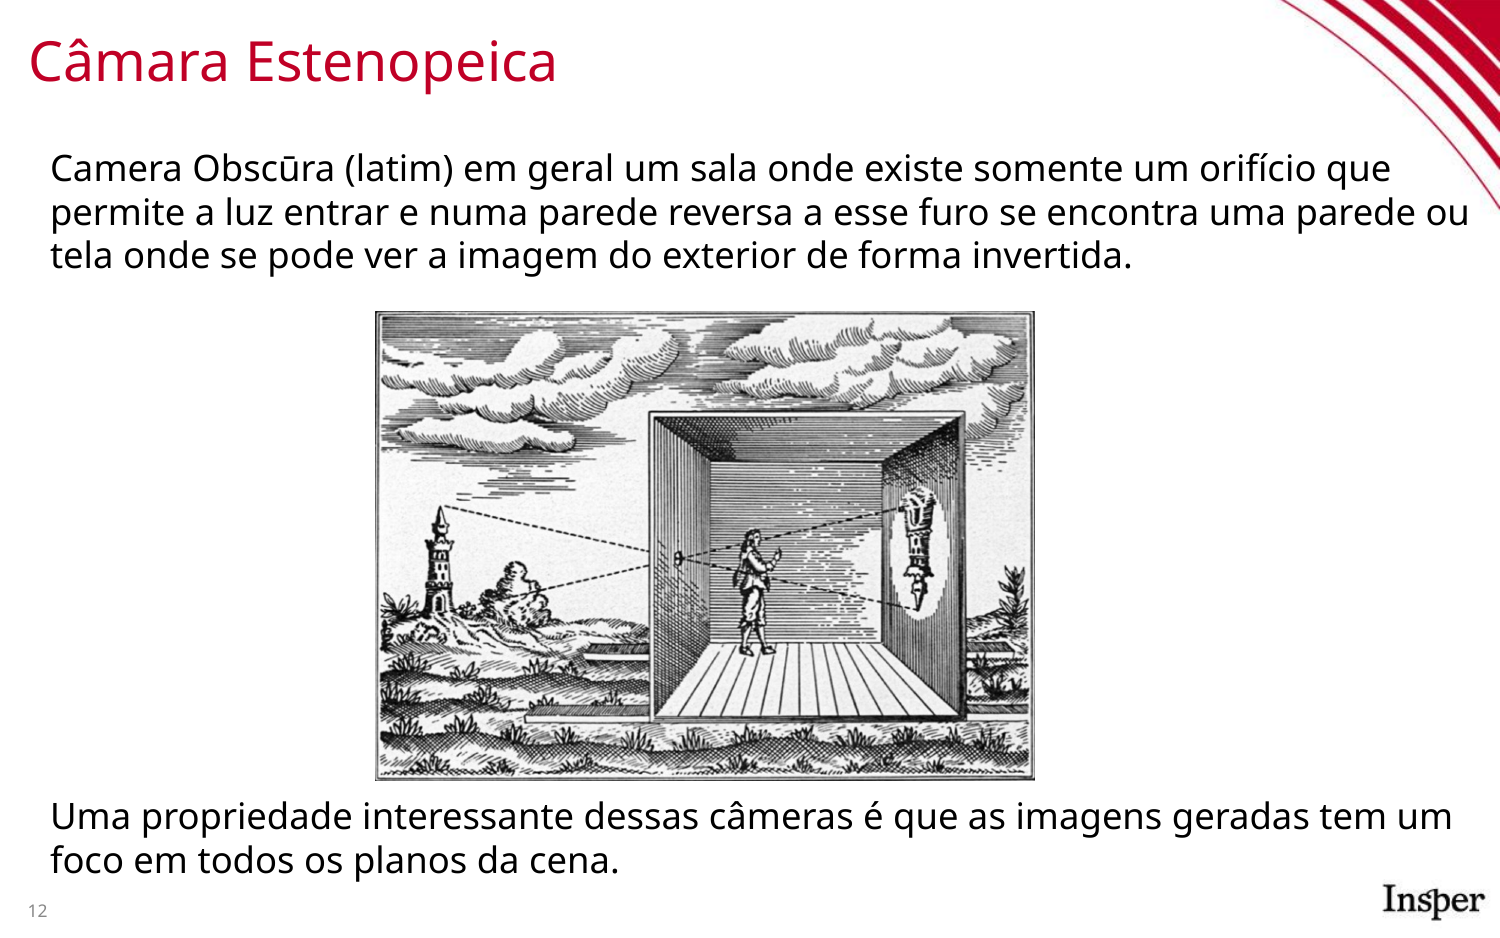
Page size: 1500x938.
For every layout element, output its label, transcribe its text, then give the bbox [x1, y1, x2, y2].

picture [249, 0, 1500, 137]
picture [249, 876, 1500, 938]
list Camera Obscūra (latim) em geral um sala onde existe somente um orifício que permite a luz entrar e numa parede reversa a esse furo se encontra uma parede ou tela onde se pode ver a imagem do exterior de forma invertida. Uma propriedade interessante dessas câmeras é que as imagens geradas tem um foco em todos os planos da cena. [35, 137, 1500, 876]
picture [374, 311, 1036, 782]
title Câmara Estenopeica [13, 18, 1397, 104]
slide_number 12 [0, 887, 63, 938]
